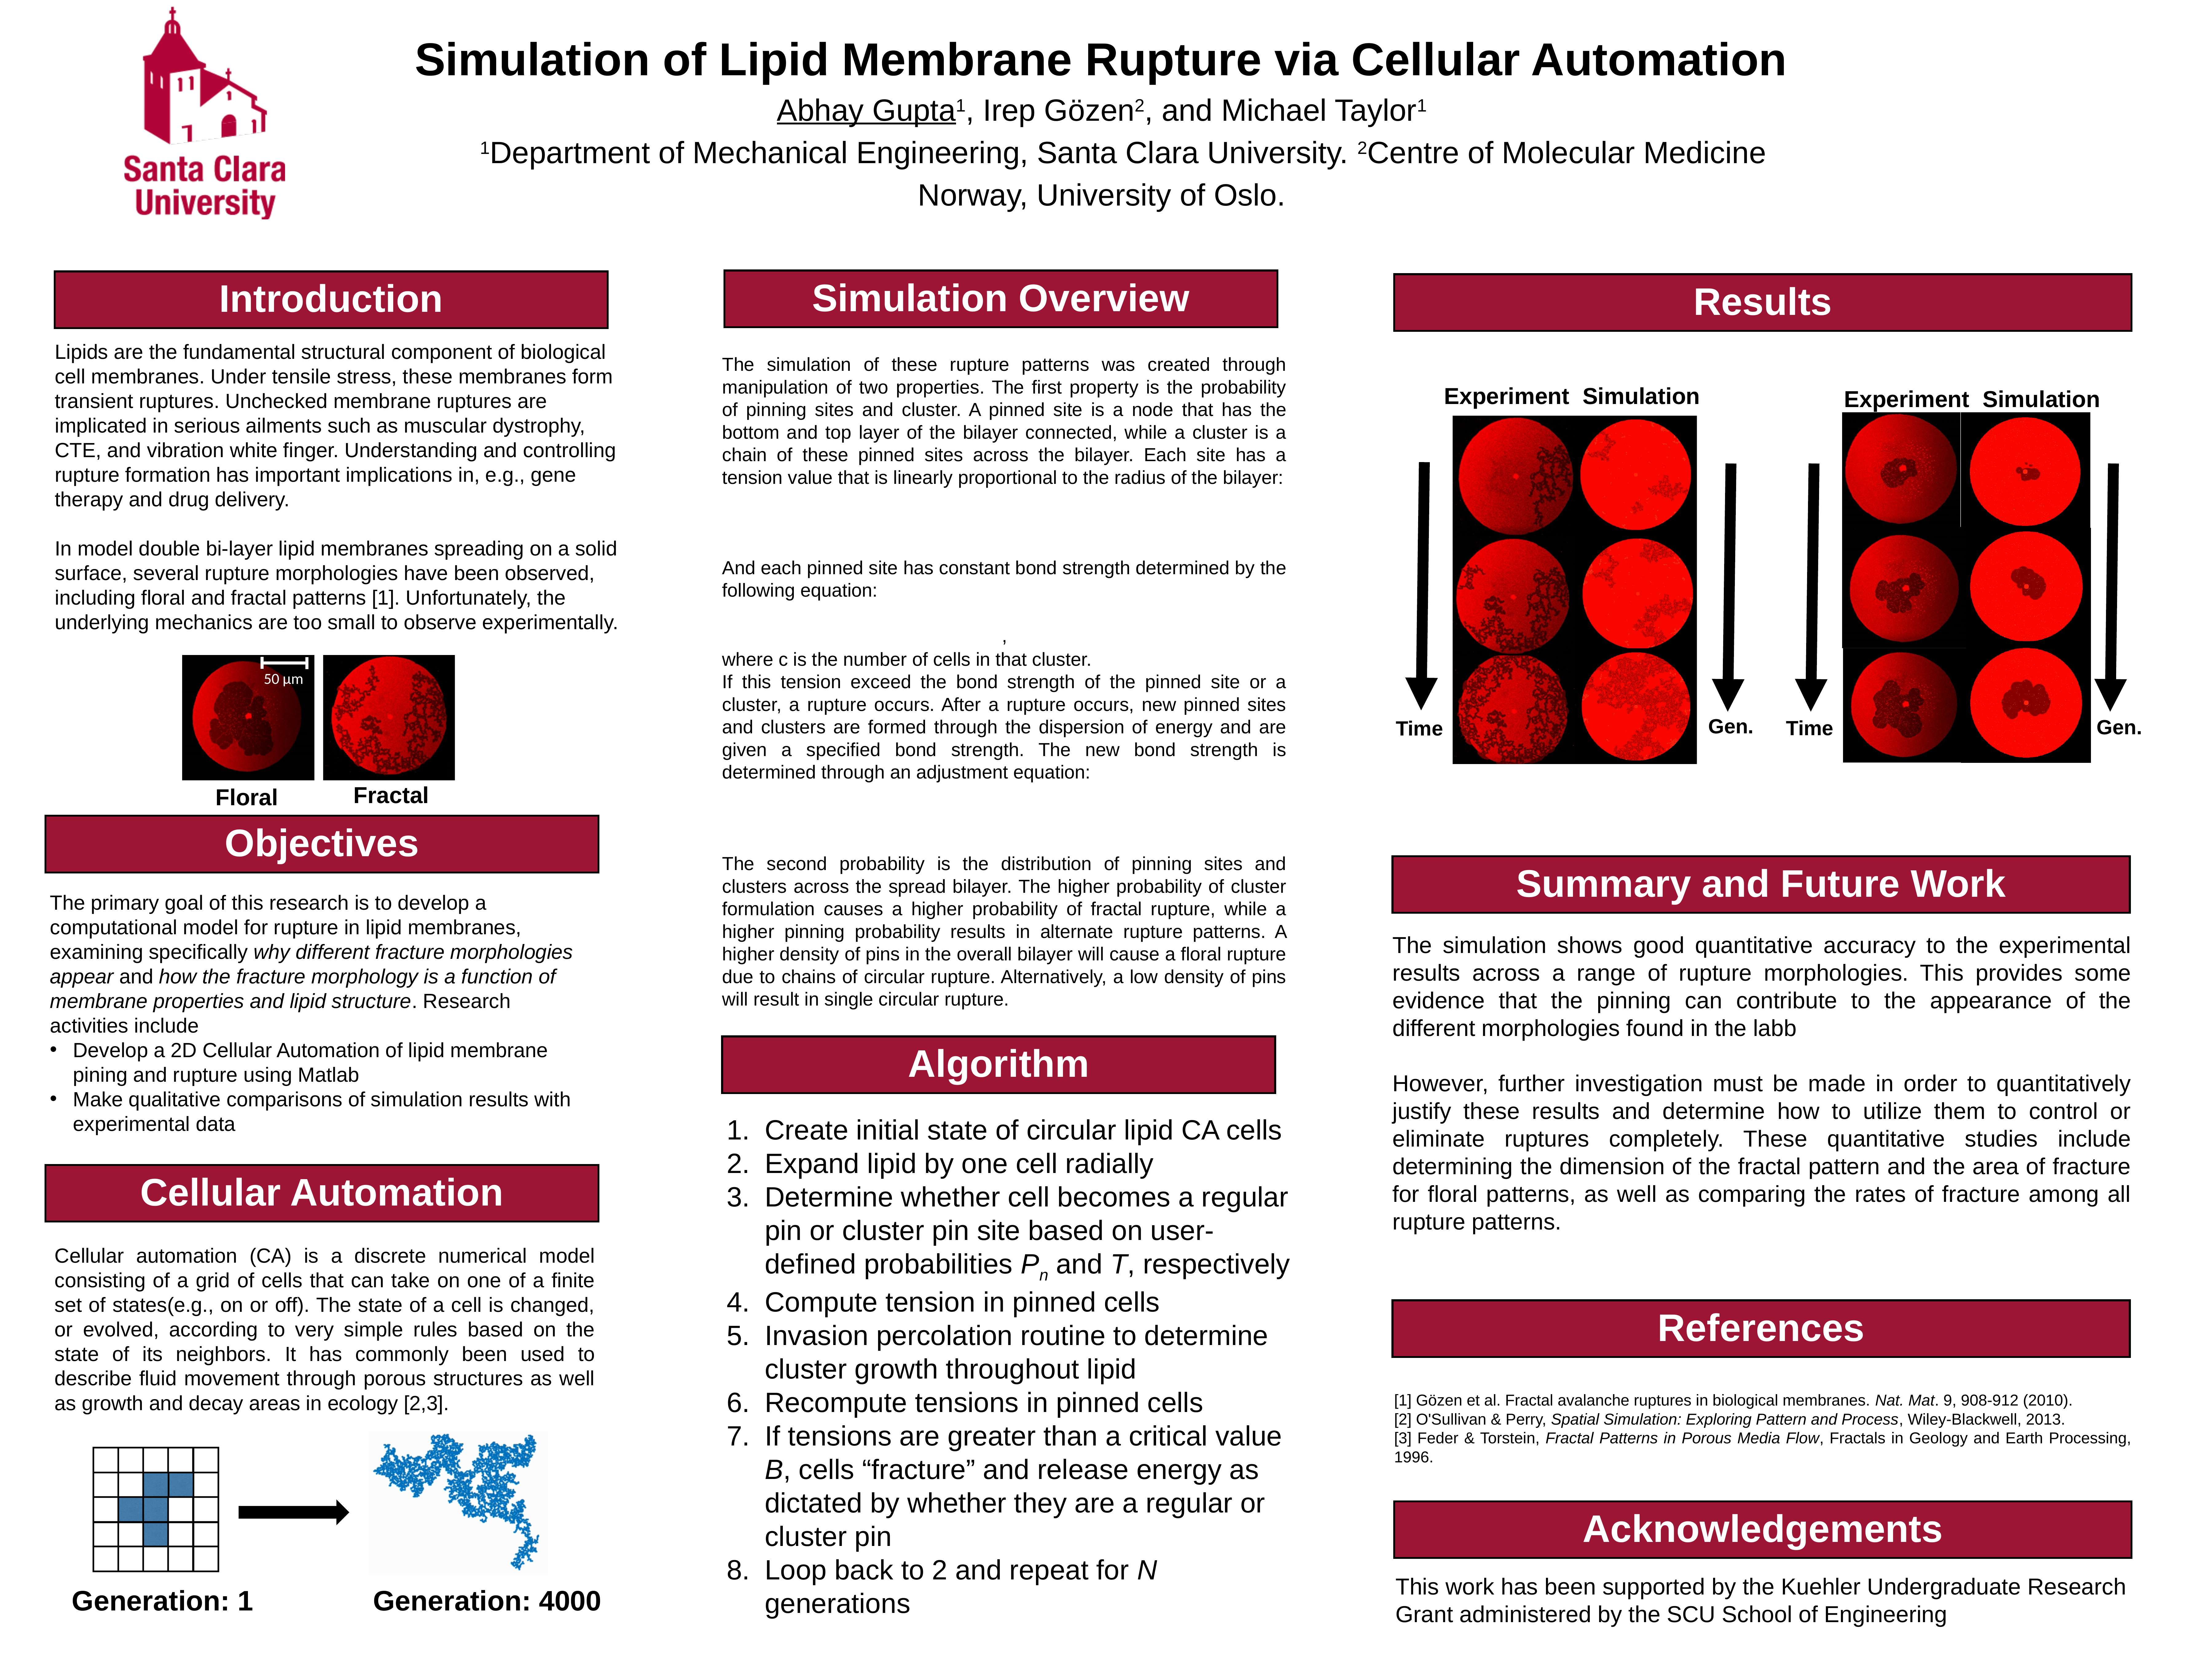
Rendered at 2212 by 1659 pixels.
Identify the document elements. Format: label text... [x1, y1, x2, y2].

picture [124, 6, 285, 219]
title Simulation of Lipid Membrane Rupture via Cellular Automation Abhay Gupta1, Irep Gözen2, and Michael Taylor1 1Department of Mechanical Engineering, Santa Clara University. 2Centre of Molecular Medicine Norway, University of Oslo. [385, 1, 1819, 232]
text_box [182, 655, 455, 809]
text_box Objectives [45, 816, 598, 873]
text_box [1842, 412, 2091, 763]
text_box Lipids are the fundamental structural component of biological cell membranes. Under tensile stress, these membranes form transient ruptures. Unchecked membrane ruptures are implicated in serious ailments such as muscular dystrophy, CTE, and vibration white finger. Understanding and controlling rupture formation has important implications in, e.g., gene therapy and drug delivery. In model double bi-layer lipid membranes spreading on a solid surface, several rupture morphologies have been observed, including floral and fractal patterns [1]. Unfortunately, the underlying mechanics are too small to observe experimentally. [50, 336, 635, 679]
picture [1453, 416, 1697, 766]
text_box The primary goal of this research is to develop a computational model for rupture in lipid membranes, examining specifically why different fracture morphologies appear and how the fracture morphology is a function of membrane properties and lipid structure. Research activities include Develop a 2D Cellular Automation of lipid membrane pining and rupture using Matlab Make qualitative comparisons of simulation results with experimental data [45, 887, 595, 1137]
text_box Acknowledgements [1394, 1501, 2132, 1558]
text_box Results [1394, 274, 2132, 331]
text_box Cellular Automation [45, 1165, 598, 1222]
text_box Gen. [1704, 711, 1759, 740]
text_box Simulation Overview [724, 270, 1277, 327]
text_box Introduction [54, 271, 608, 328]
text_box References [1392, 1300, 2130, 1357]
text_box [66, 1432, 608, 1619]
text_box Cellular automation (CA) is a discrete numerical model consisting of a grid of cells that can take on one of a finite set of states(e.g., on or off). The state of a cell is changed, or evolved, according to very simple rules based on the state of its neighbors. It has commonly been used to describe fluid movement through porous structures as well as growth and decay areas in ecology [2,3]. [54, 1240, 595, 1433]
text_box Create initial state of circular lipid CA cells Expand lipid by one cell radially Determine whether cell becomes a regular pin or cluster pin site based on user-defined probabilities Pn and T, respectively Compute tension in pinned cells Invasion percolation routine to determine cluster growth throughout lipid Recompute tensions in pinned cells If tensions are greater than a critical value B, cells “fracture” and release energy as dictated by whether they are a regular or cluster pin Loop back to 2 and repeat for N generations [722, 1109, 1296, 1634]
text_box Simulation [1978, 382, 2105, 414]
text_box Experiment [1839, 382, 1975, 414]
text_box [1728, 463, 1731, 712]
text_box Time [1782, 712, 1838, 742]
text_box [1] Gözen et al. Fractal avalanche ruptures in biological membranes. Nat. Mat. 9, 908-912 (2010). [2] O'Sullivan & Perry, Spatial Simulation: Exploring Pattern and Process, Wiley-Blackwell, 2013. [3] Feder & Torstein, Fractal Patterns in Porous Media Flow, Fractals in Geology and Earth Processing, 1996. [1394, 1372, 2132, 1492]
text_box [1421, 462, 1425, 711]
text_box Experiment [1439, 378, 1574, 411]
text_box This work has been supported by the Kuehler Undergraduate Research Grant administered by the SCU School of Engineering [1391, 1569, 2132, 1645]
text_box Summary and Future Work [1392, 856, 2130, 913]
text_box Algorithm [722, 1036, 1275, 1093]
text_box Simulation [1578, 378, 1705, 411]
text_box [1810, 463, 1814, 712]
text_box Time [1391, 713, 1448, 742]
text_box The simulation shows good quantitative accuracy to the experimental results across a range of rupture morphologies. This provides some evidence that the pinning can contribute to the appearance of the different morphologies found in the labb However, further investigation must be made in order to quantitatively justify these results and determine how to utilize them to control or eliminate ruptures completely. These quantitative studies include determining the dimension of the fractal pattern and the area of fracture for floral patterns, as well as comparing the rates of fracture among all rupture patterns. [1392, 928, 2132, 1236]
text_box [2110, 463, 2114, 712]
text_box Gen. [2092, 712, 2147, 741]
